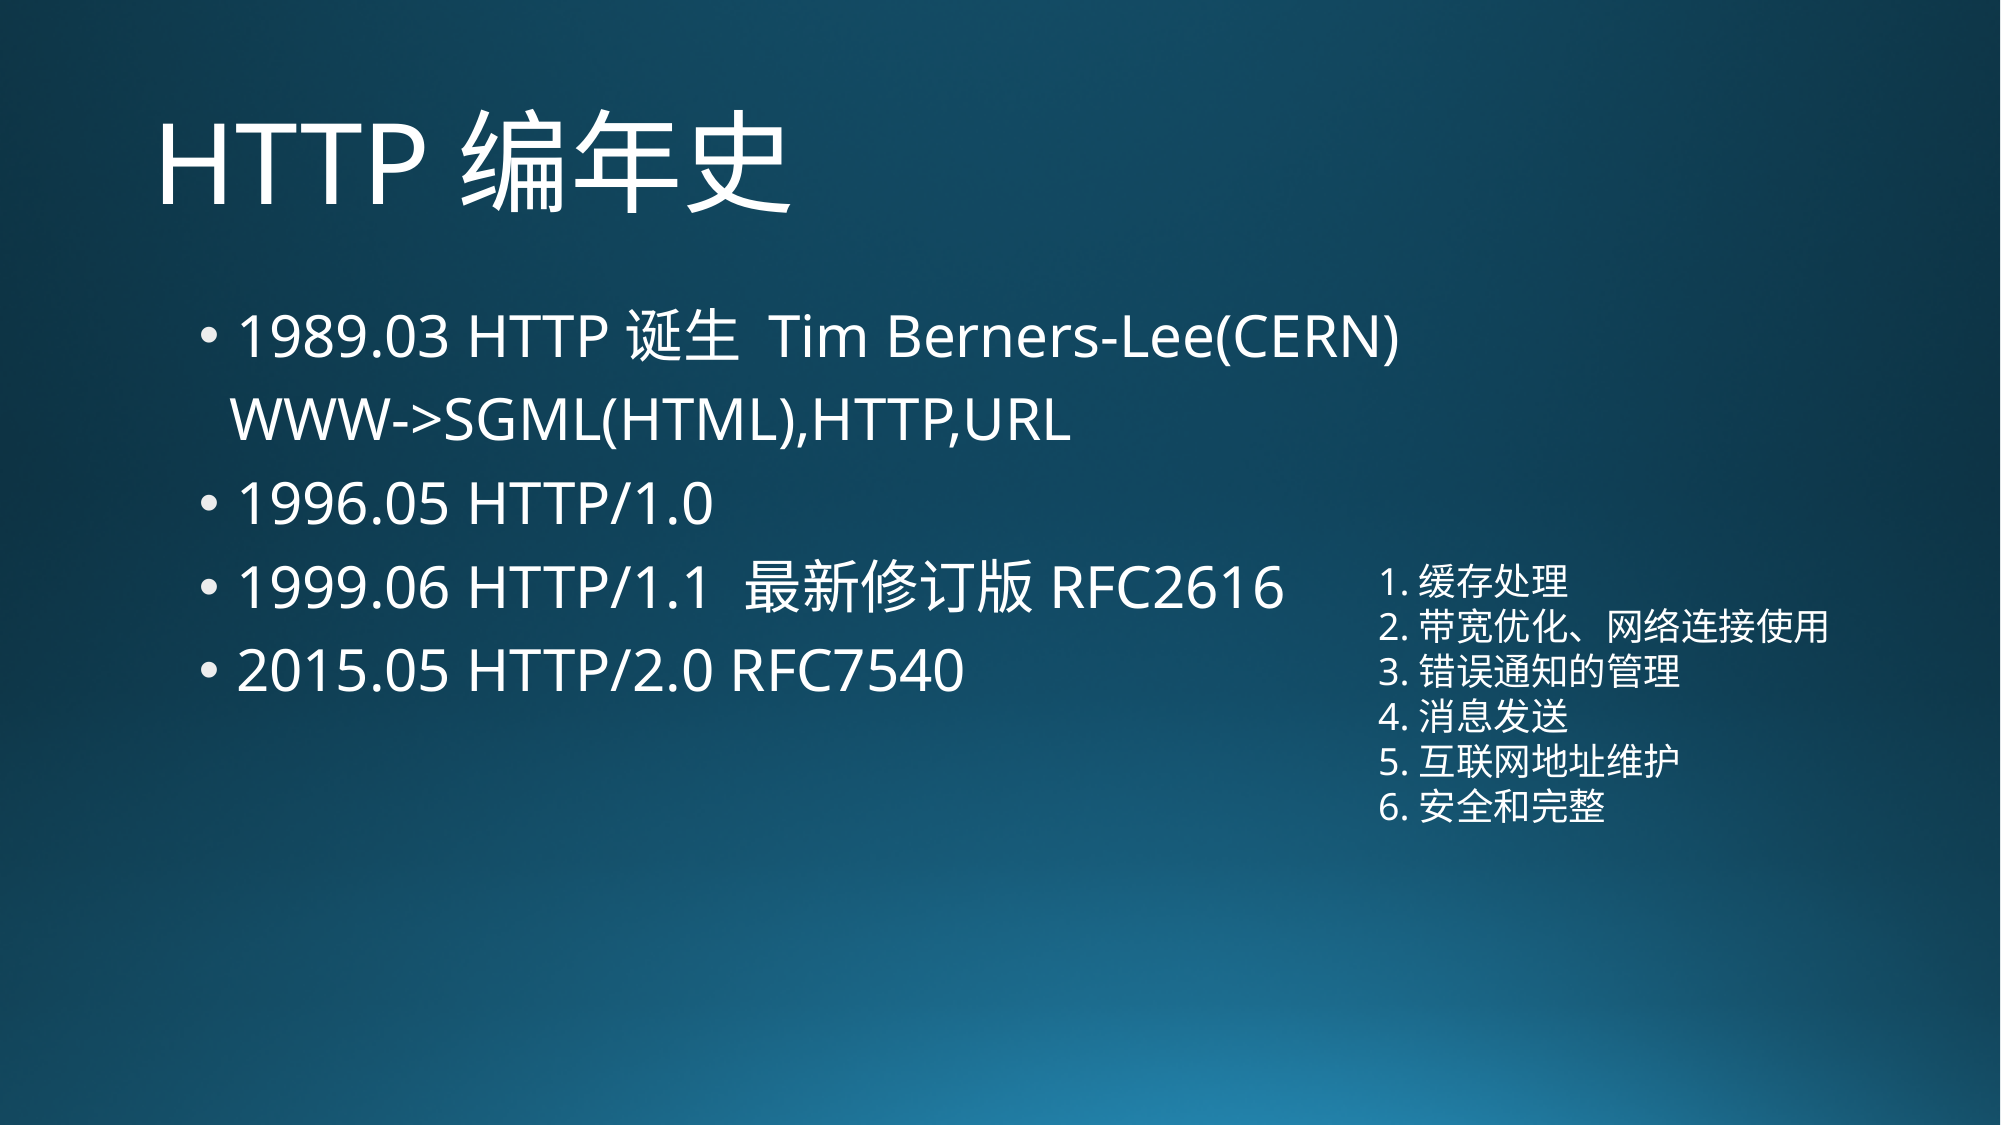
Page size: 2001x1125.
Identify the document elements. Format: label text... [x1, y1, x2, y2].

list 1989.03 HTTP诞生 Tim Berners-Lee(CERN) WWW->SGML(HTML),HTTP,URL 1996.05 HTTP/1.0 1999.06 HTTP/1.1 最新修订版RFC2616 2015.05 HTTP/2.0 RFC7540 [183, 299, 1863, 1014]
picture [0, 0, 2001, 1125]
title HTTP编年史 [137, 59, 1863, 278]
text_box 1.缓存处理 2.带宽优化、网络连接使用 3.错误通知的管理 4.消息发送 5.互联网地址维护 6.安全和完整 [1363, 550, 1863, 836]
